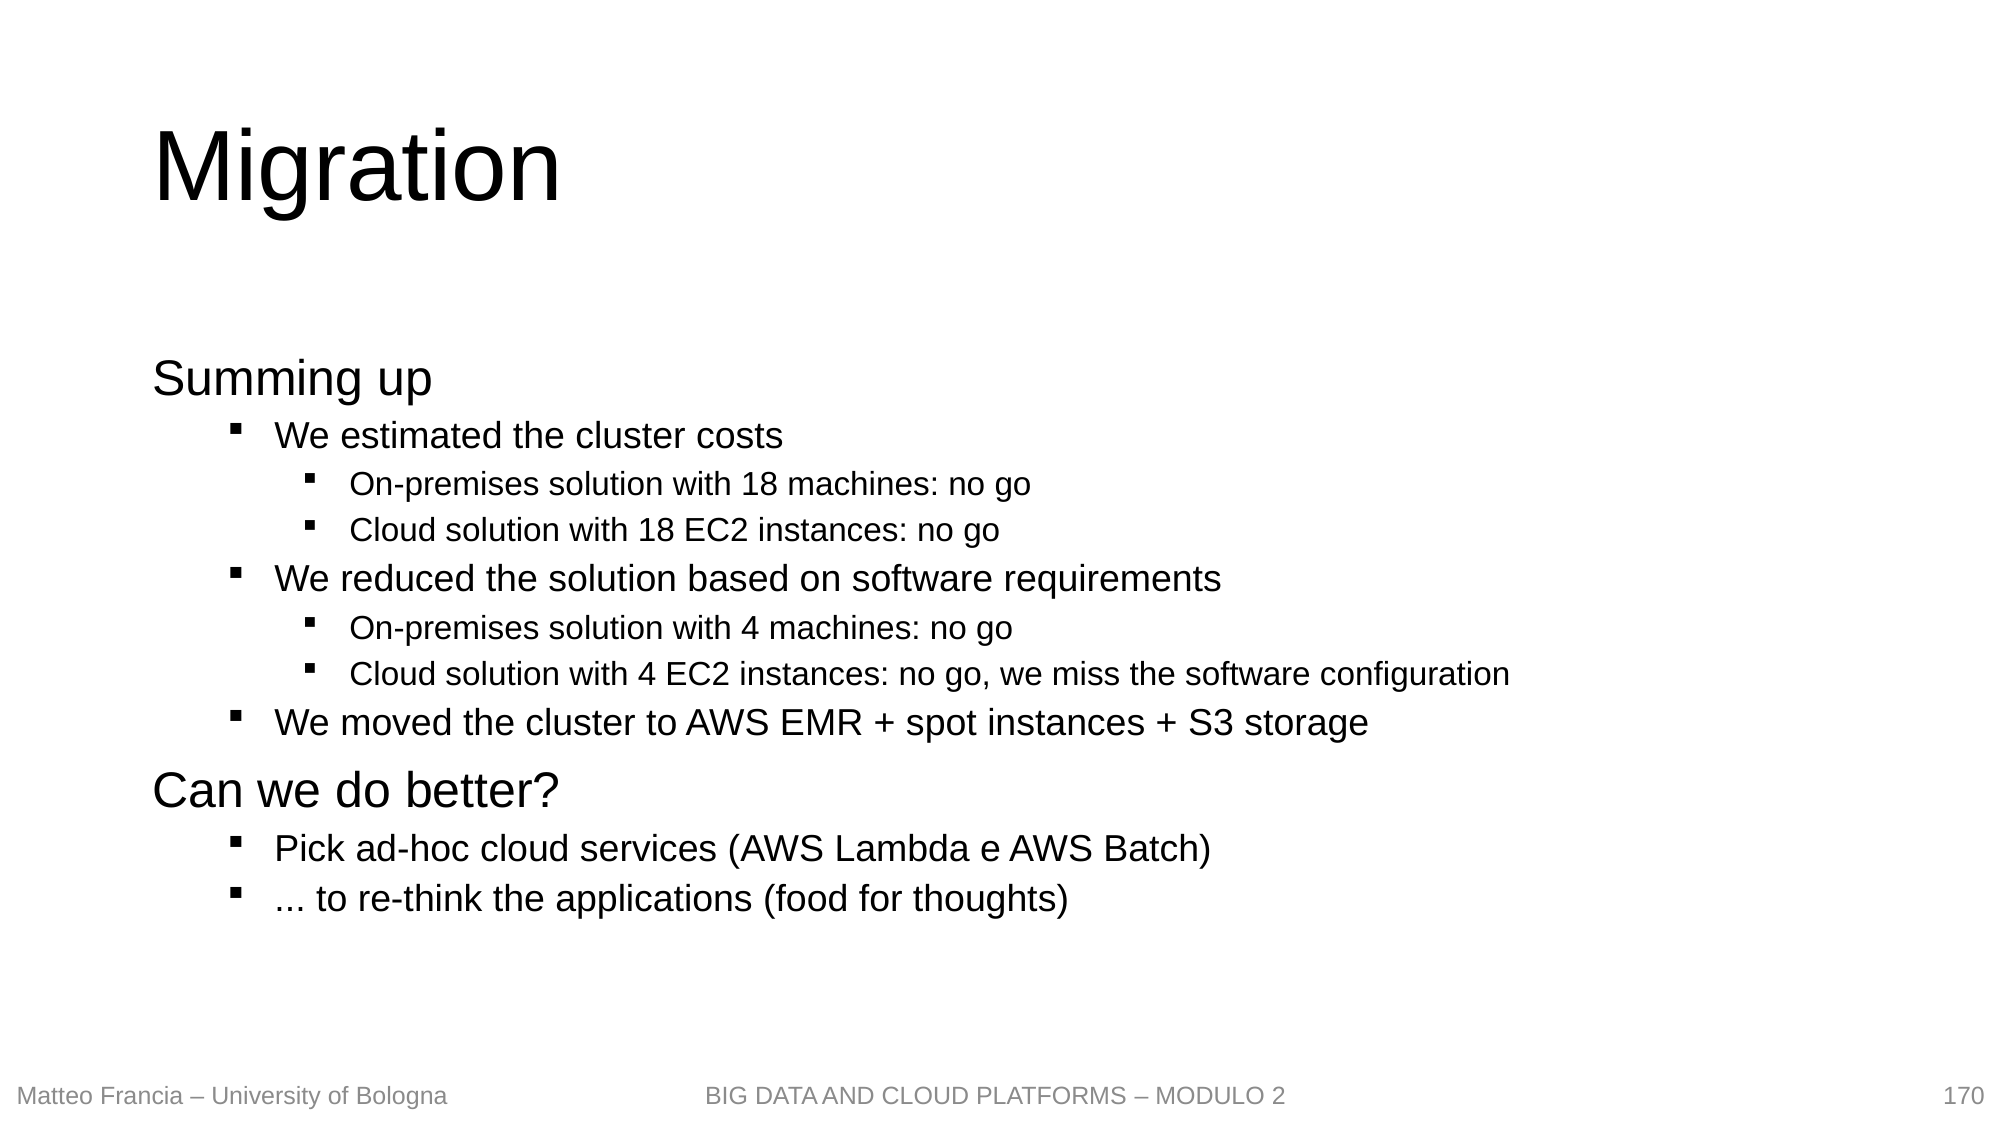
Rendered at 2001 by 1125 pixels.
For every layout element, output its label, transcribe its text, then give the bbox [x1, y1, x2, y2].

title Migration [137, 59, 1863, 278]
footer Matteo Francia – University of Bologna [0, 1065, 466, 1125]
slide_number 170 [1550, 1065, 2000, 1125]
list Summing up We estimated the cluster costs On-premises solution with 18 machines: no go Cloud solution with 18 EC2 instances: no go We reduced the solution based on software requirements On-premises solution with 4 machines: no go Cloud solution with 4 EC2 instances: no go, we miss the software configuration We moved the cluster to AWS EMR + spot instances + S3 storage Can we do better? Pick ad-hoc cloud services (AWS Lambda e AWS Batch) ... to re-think the applications (food for thoughts) [137, 278, 1863, 993]
